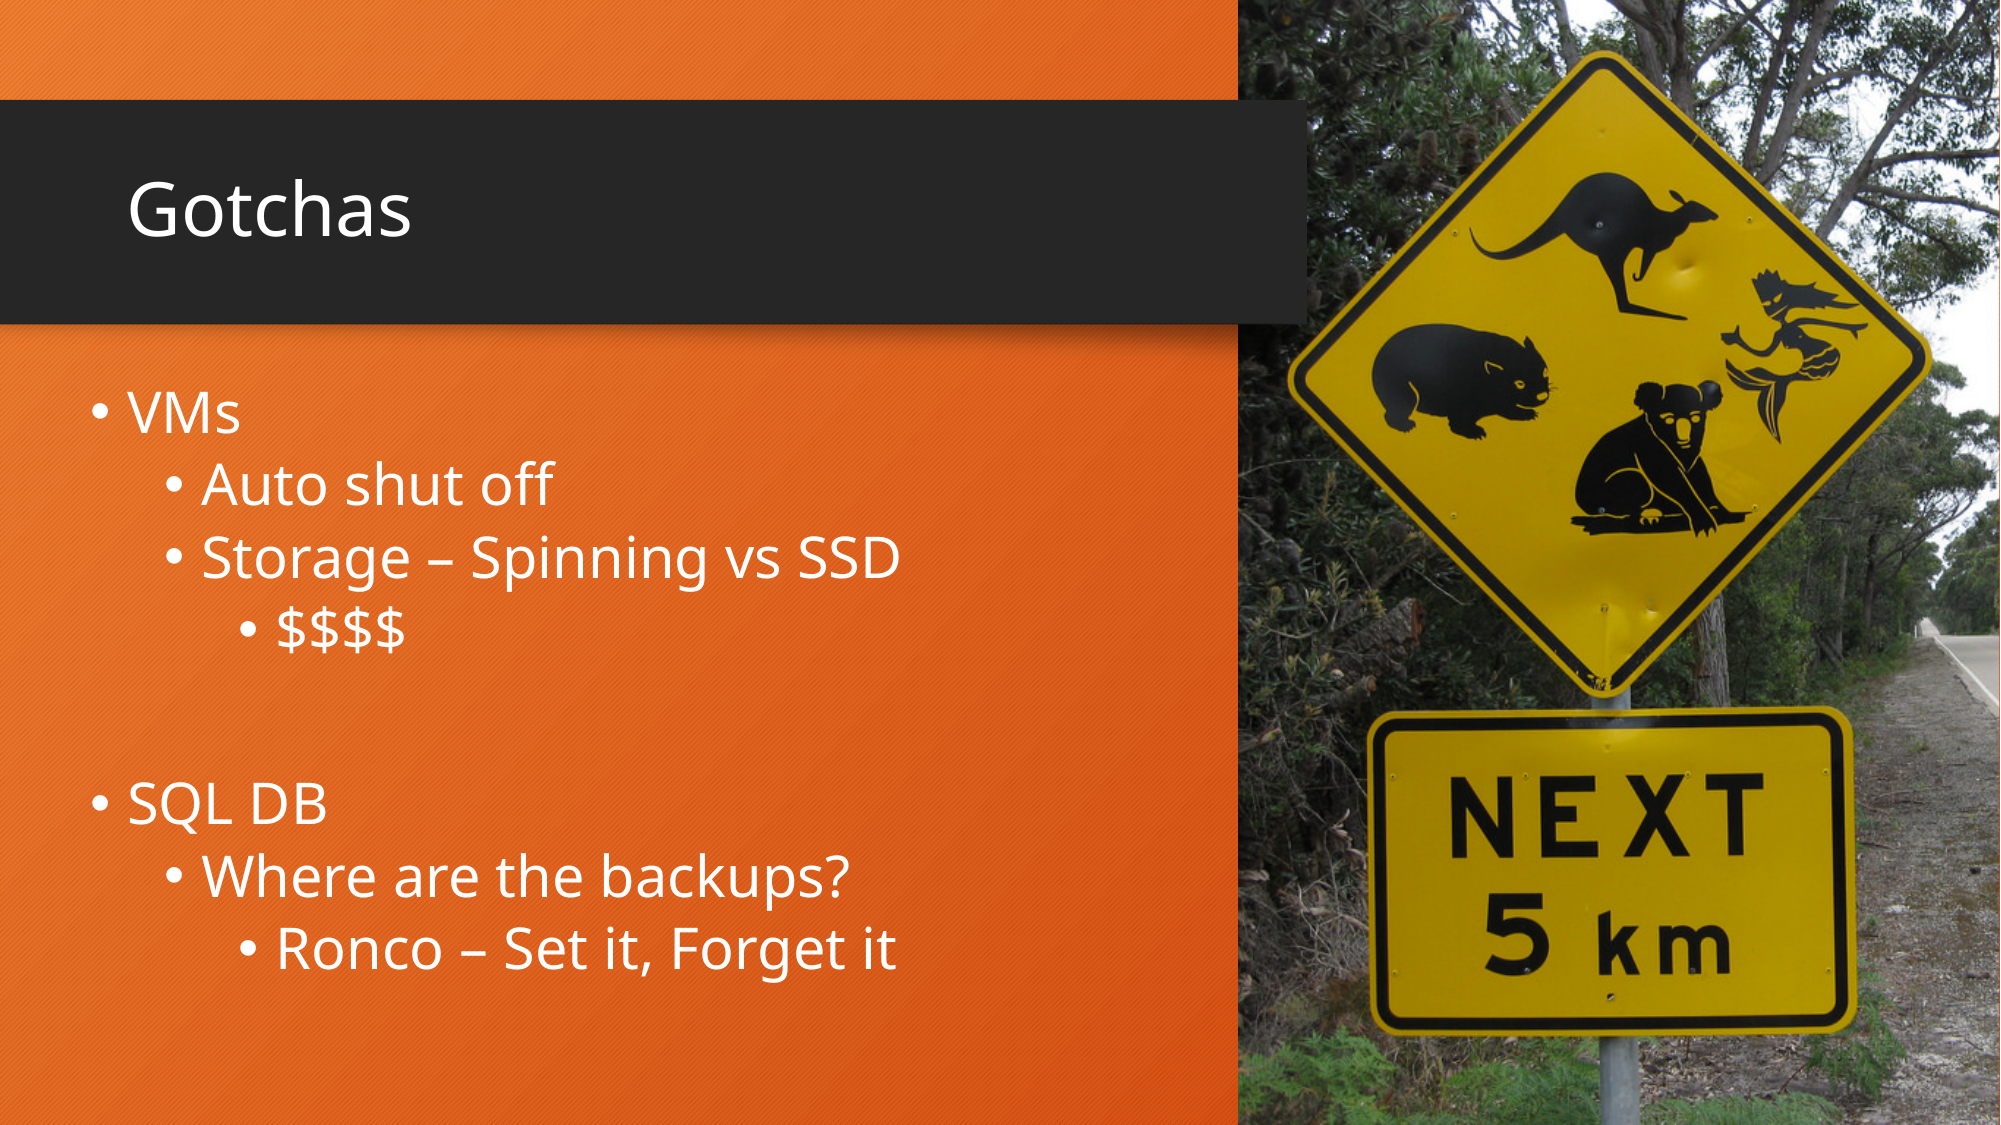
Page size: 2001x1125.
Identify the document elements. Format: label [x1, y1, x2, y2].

picture [0, 0, 2000, 1125]
text_box [0, 0, 1237, 322]
text_box [0, 377, 1237, 1125]
